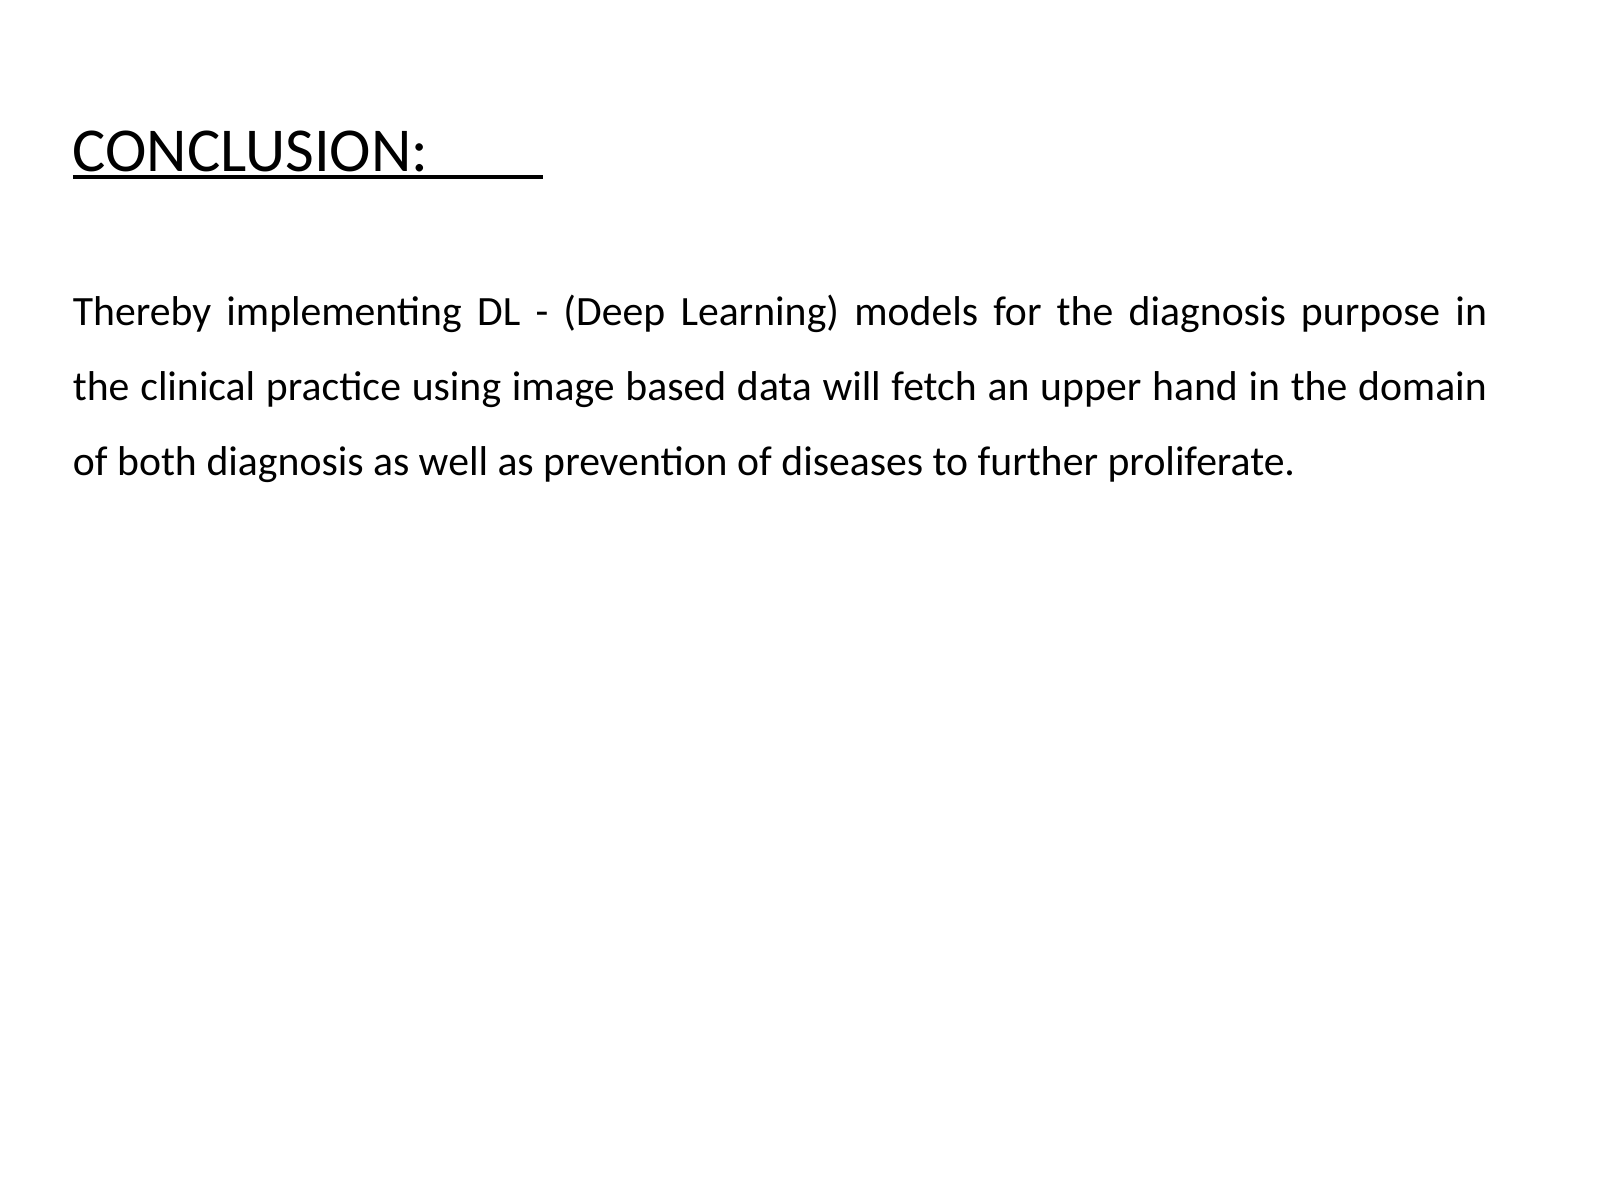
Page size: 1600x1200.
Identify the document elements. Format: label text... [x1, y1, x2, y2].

text_box CONCLUSION: Thereby implementing DL - (Deep Learning) models for the diagnosis purpose in the clinical practice using image based data will fetch an upper hand in the domain of both diagnosis as well as prevention of diseases to further proliferate. [65, 101, 1496, 567]
